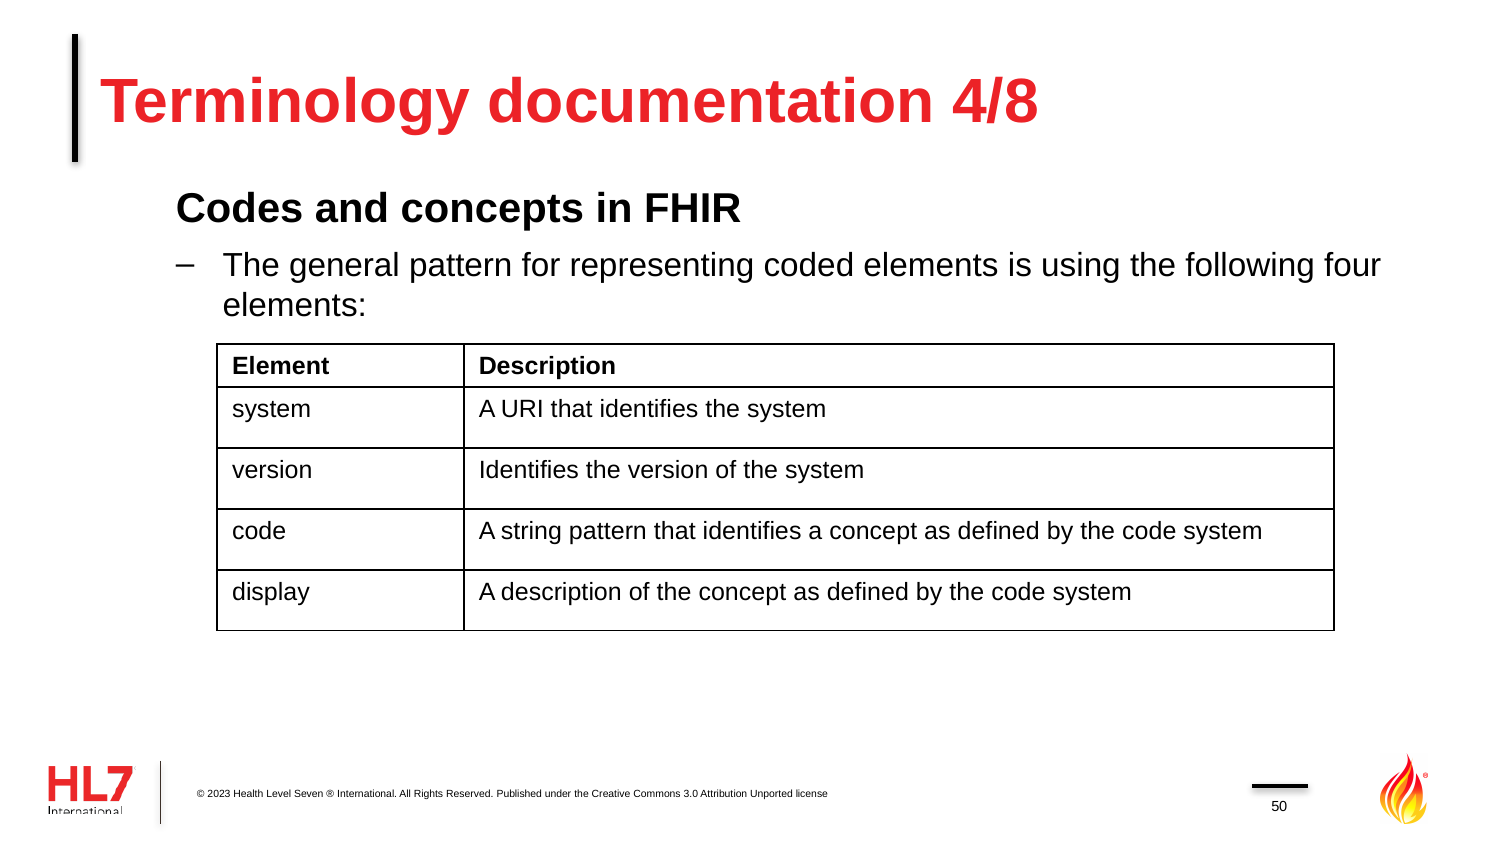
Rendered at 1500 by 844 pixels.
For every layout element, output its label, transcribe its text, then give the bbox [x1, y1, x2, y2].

picture [1380, 765, 1428, 824]
title Terminology documentation 4/8 [100, 33, 1451, 163]
table_header Description [465, 345, 1333, 386]
table_cell A URI that identifies the system [465, 388, 1333, 447]
table_cell display [218, 571, 463, 630]
table_cell A description of the concept as defined by the code system [465, 571, 1333, 630]
table_cell A string pattern that identifies a concept as defined by the code system [465, 510, 1333, 569]
list Codes and concepts in FHIR The general pattern for representing coded elements is using the following four elements: [100, 180, 1451, 765]
table_cell Identifies the version of the system [465, 449, 1333, 508]
table_cell version [218, 449, 463, 508]
table_header Element [218, 345, 463, 386]
footer © 2023 Health Level Seven ® International. All Rights Reserved. Published under the Creative Commons 3.0 Attribution Unported license [196, 786, 941, 813]
table_cell code [218, 510, 463, 569]
table_cell system [218, 388, 463, 447]
slide_number 50 [1257, 788, 1302, 815]
